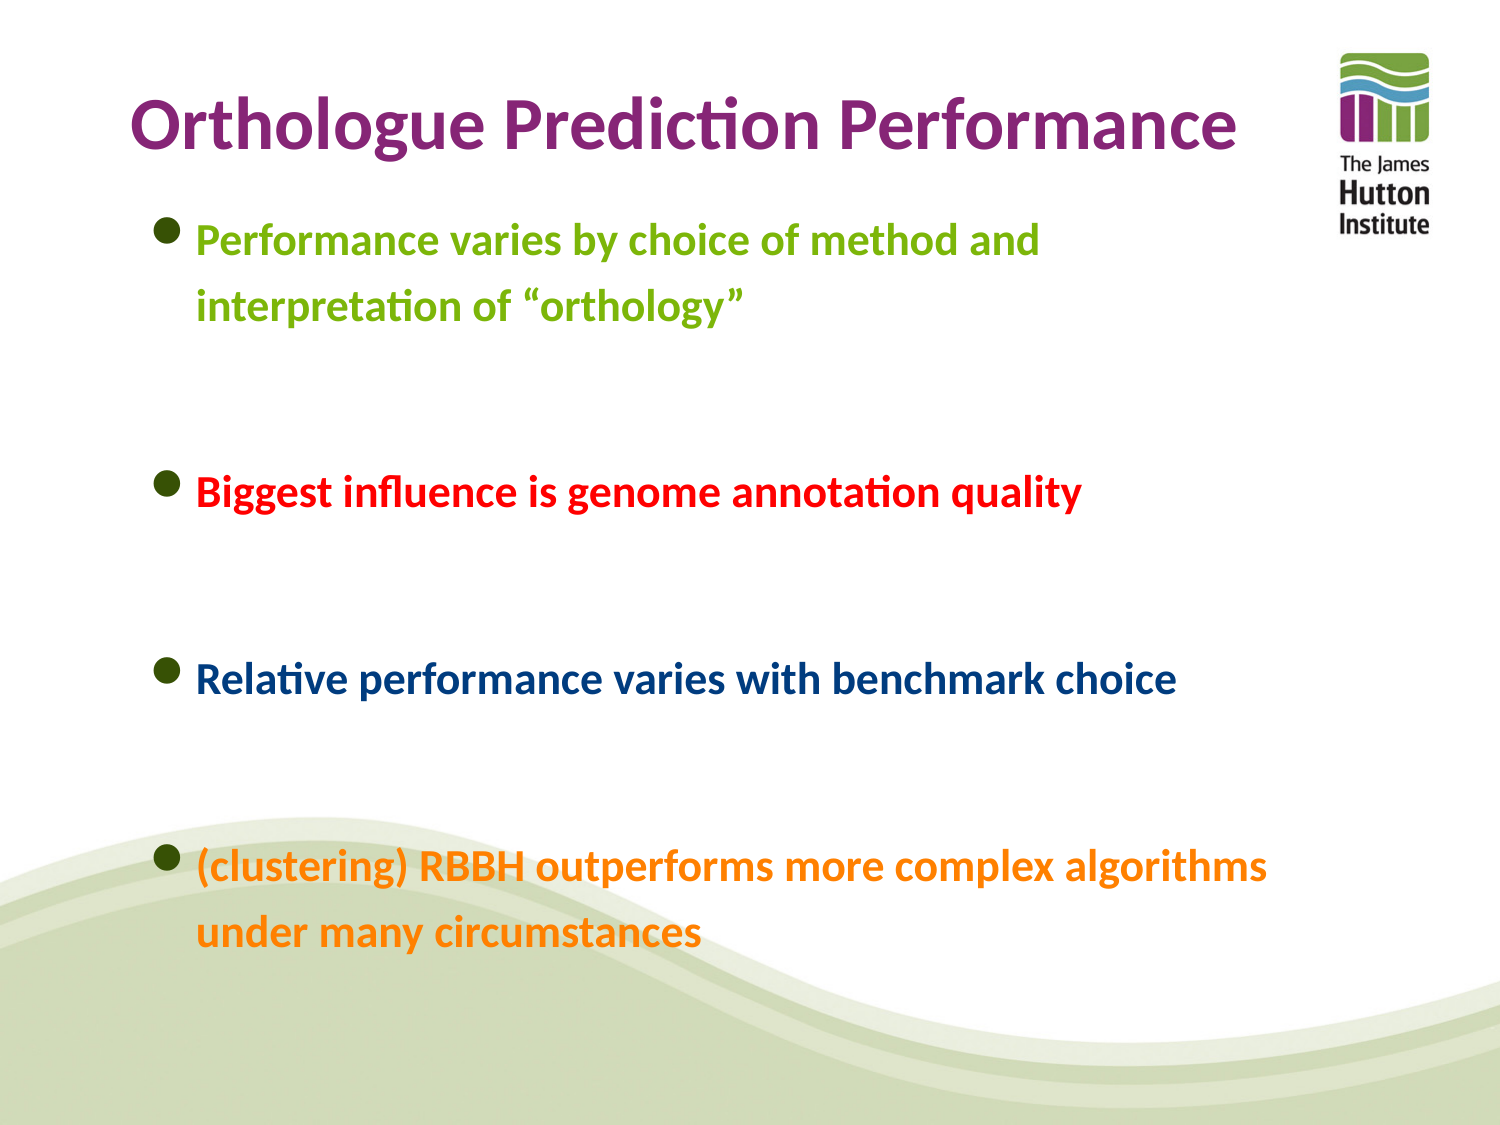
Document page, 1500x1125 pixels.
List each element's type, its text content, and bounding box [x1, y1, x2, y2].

title Orthologue Prediction Performance [130, 65, 1291, 174]
picture [0, 0, 1500, 1125]
list Performance varies by choice of method and interpretation of “orthology” Biggest influence is genome annotation quality Relative performance varies with benchmark choice (clustering) RBBH outperforms more complex algorithms under many circumstances [130, 190, 1291, 978]
